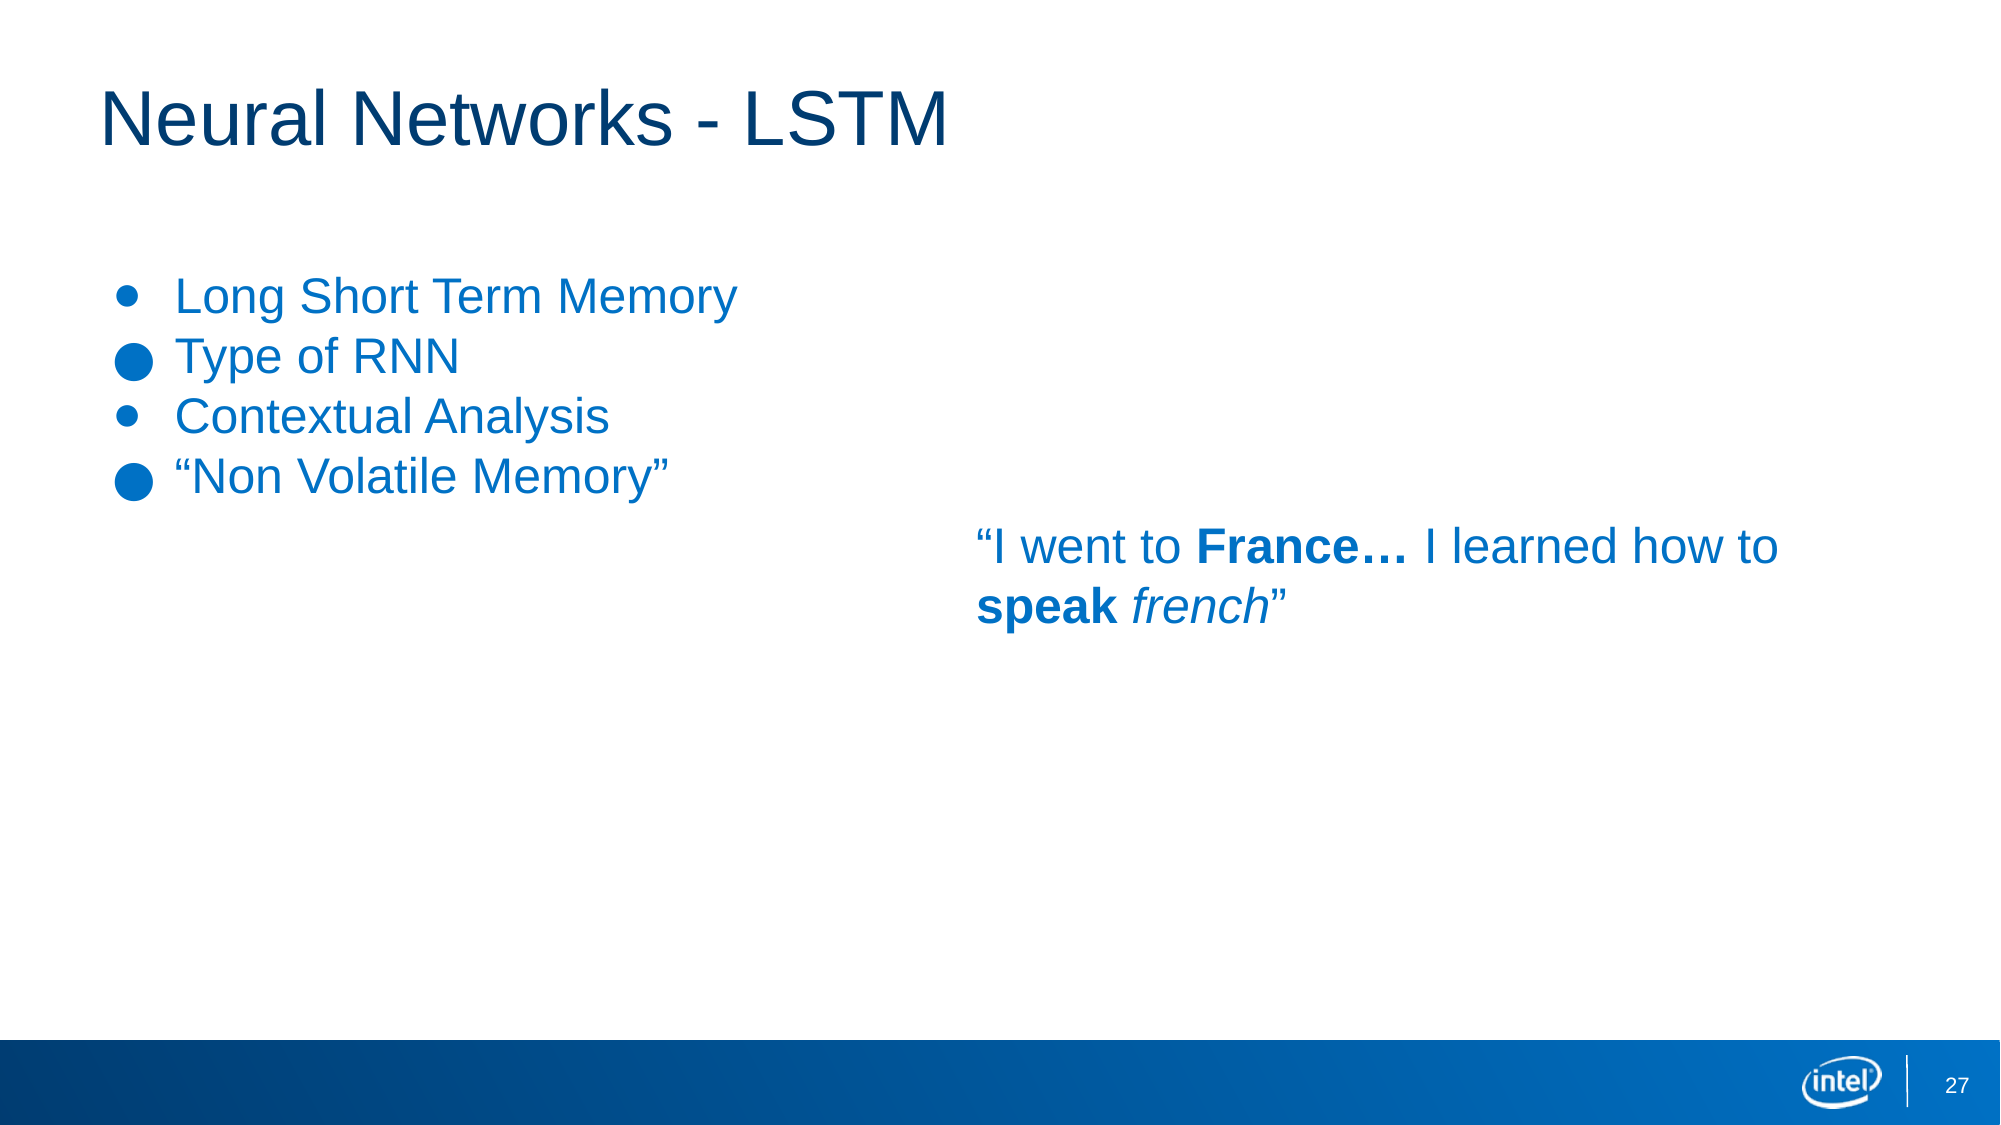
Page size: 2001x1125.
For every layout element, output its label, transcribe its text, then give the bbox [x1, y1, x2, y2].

slide_number 27 [1789, 1055, 1970, 1116]
list “I went to France… I learned how to speak french” [976, 513, 1853, 1031]
list Long Short Term Memory Type of RNN Contextual Analysis “Non Volatile Memory” [99, 263, 976, 1013]
title Neural Networks - LSTM [99, 67, 1900, 258]
